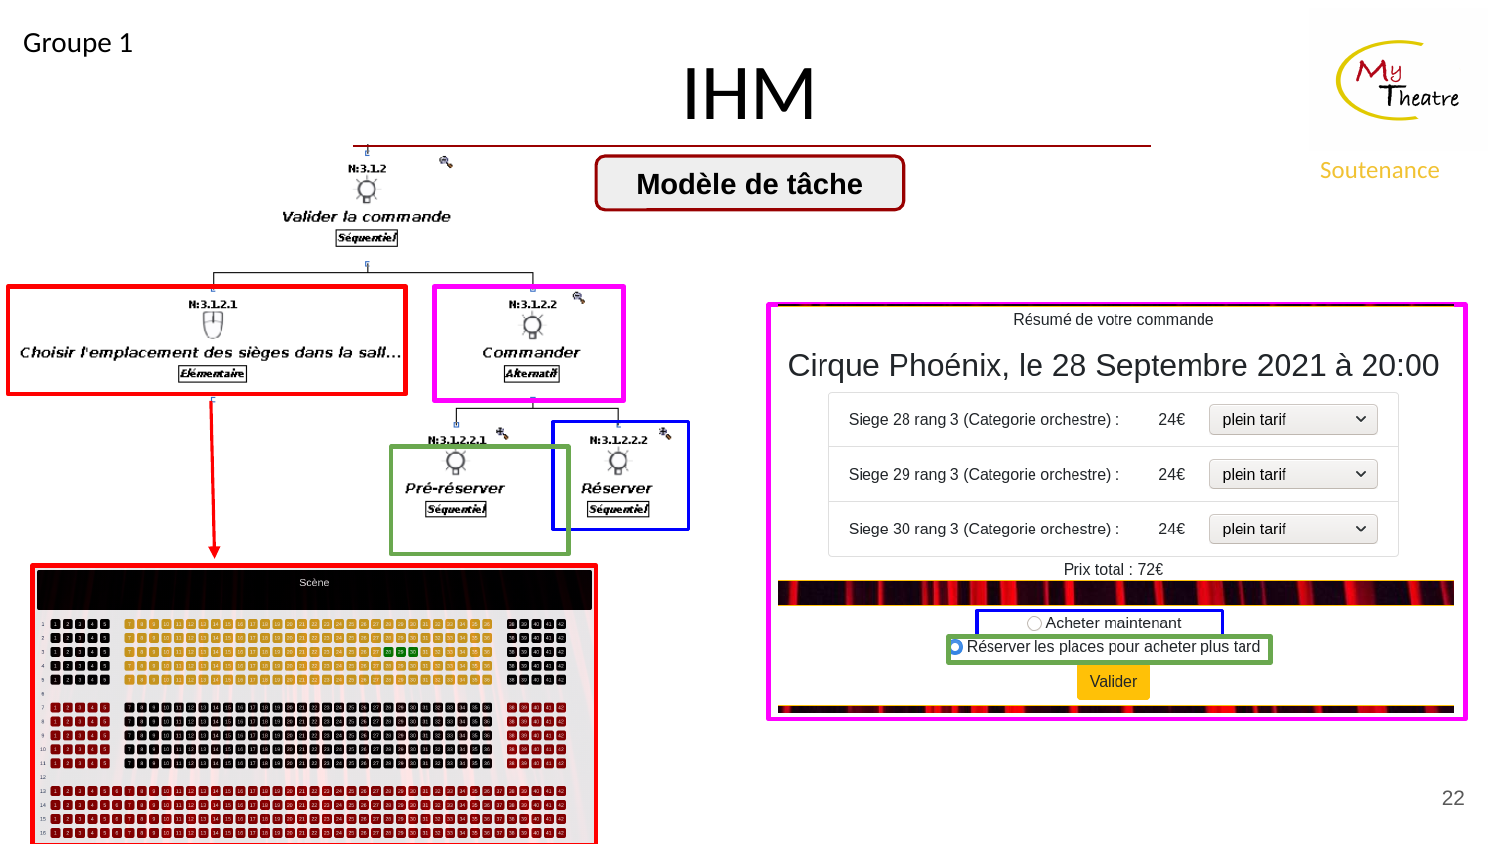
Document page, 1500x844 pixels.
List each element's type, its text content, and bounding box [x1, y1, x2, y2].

slide_number ‹#› [1389, 764, 1480, 830]
text_box Modèle de tâche [684, 155, 904, 210]
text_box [210, 400, 215, 559]
text_box [768, 304, 777, 720]
picture [32, 564, 597, 844]
subtitle Soutenance [1285, 144, 1475, 199]
text_box [684, 210, 882, 216]
picture [1309, 7, 1488, 151]
text_box Groupe 1 [8, 8, 166, 109]
picture [778, 304, 1455, 713]
text_box [684, 421, 689, 530]
picture [0, 144, 680, 536]
text_box [391, 544, 569, 555]
title IHM [120, 8, 1307, 151]
text_box [1455, 304, 1466, 720]
